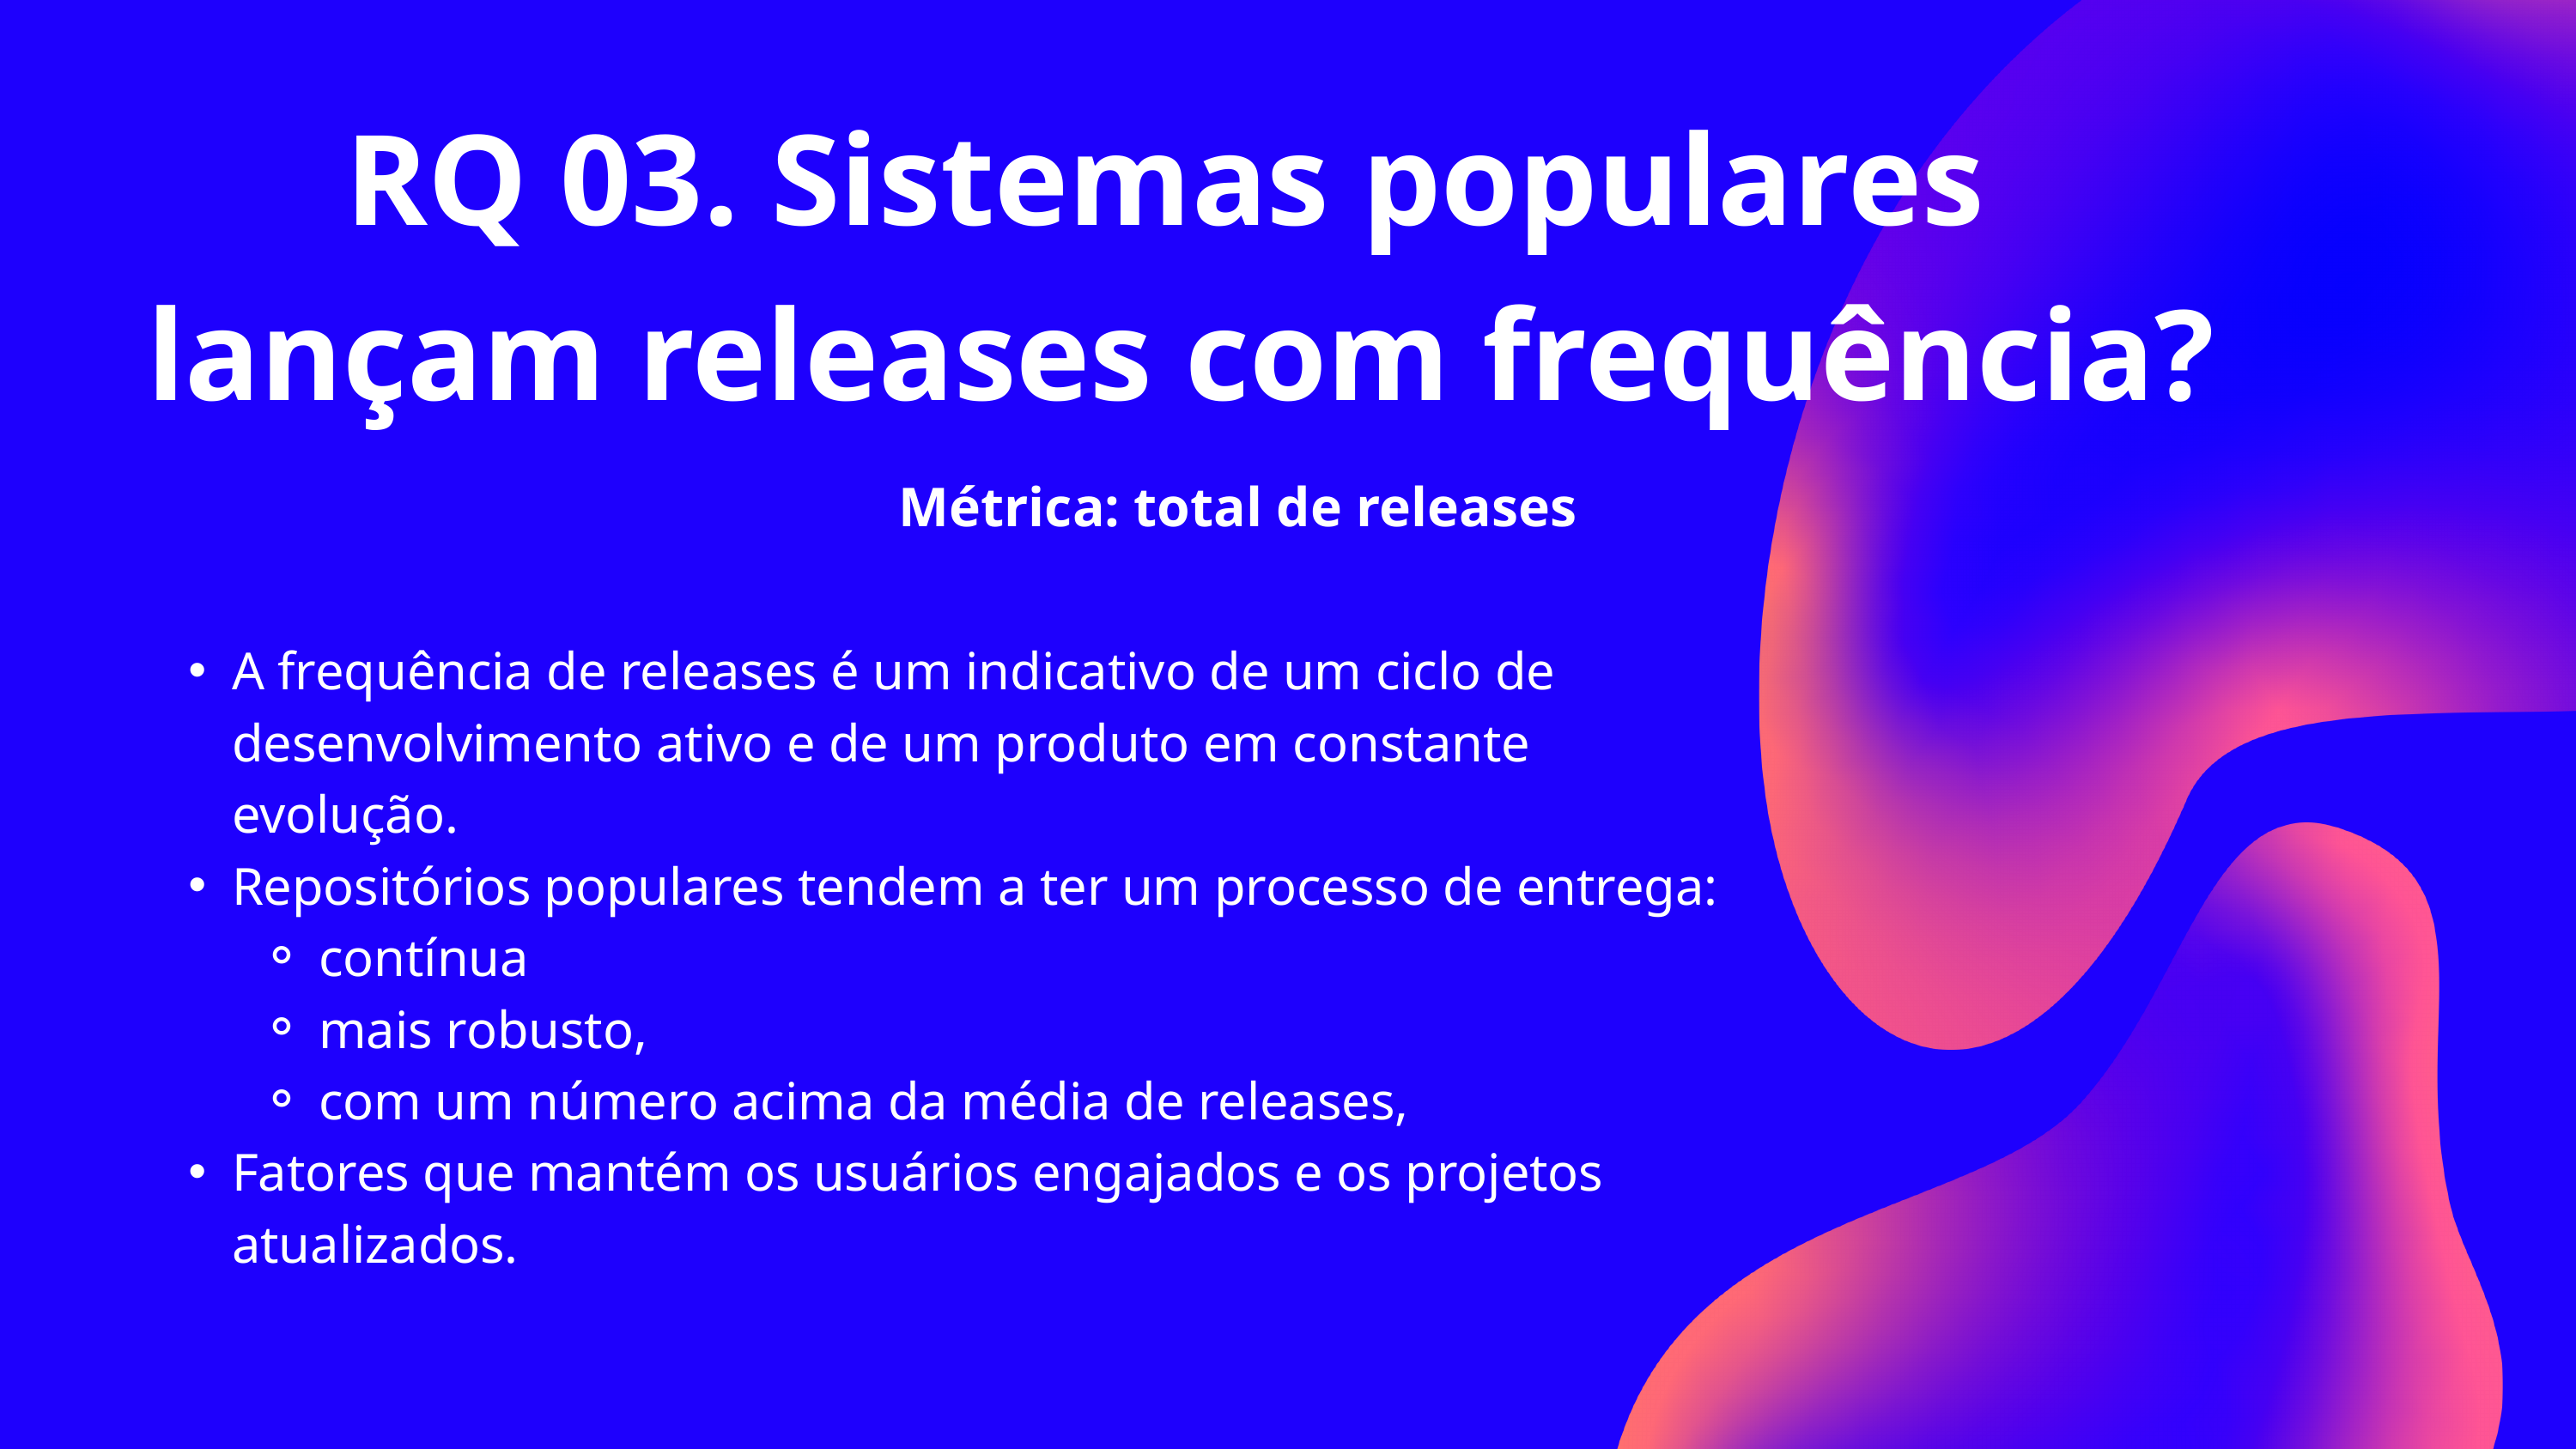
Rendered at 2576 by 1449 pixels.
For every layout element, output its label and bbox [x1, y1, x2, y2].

text_box [0, 0, 2576, 1449]
